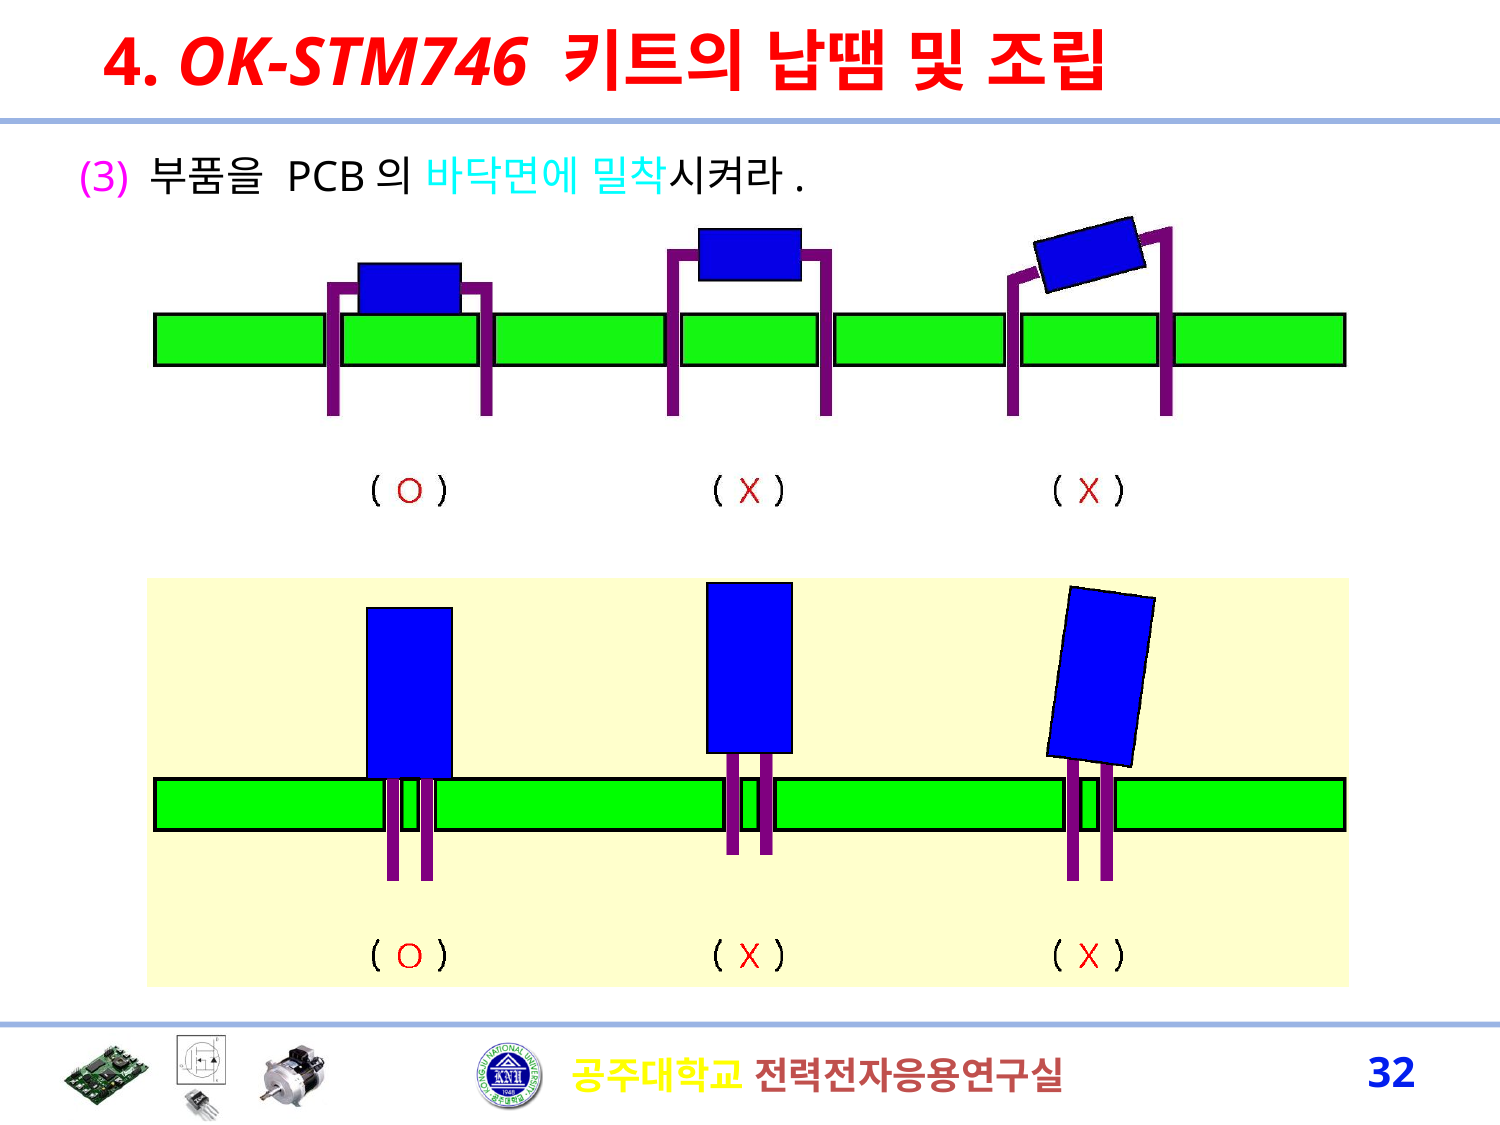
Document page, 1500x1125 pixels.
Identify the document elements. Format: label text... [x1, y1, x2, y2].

picture [58, 1033, 329, 1123]
text_box (3) 부품을 PCB의 바닥면에 밀착시켜라. [64, 142, 1436, 207]
slide_number 32 [1269, 1039, 1431, 1111]
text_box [472, 1039, 1106, 1111]
text_box [0, 116, 1500, 126]
picture [147, 206, 1349, 522]
text_box 4. OK-STM746 키트의 납땜 및 조립 [88, 11, 1412, 107]
picture [147, 578, 1349, 988]
text_box [0, 1019, 1500, 1030]
